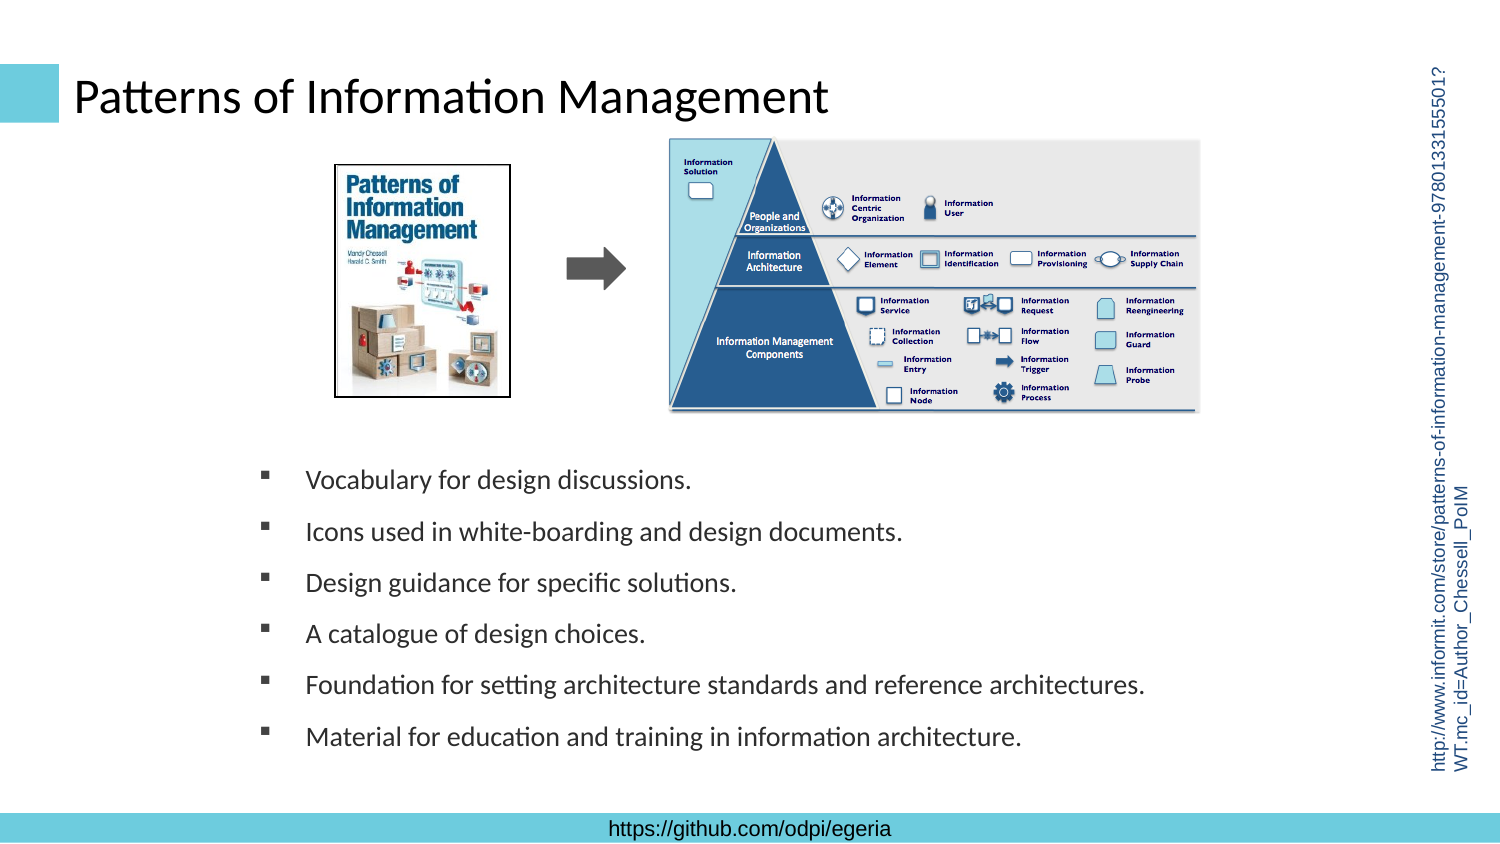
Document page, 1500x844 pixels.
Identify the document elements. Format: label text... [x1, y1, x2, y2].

text_box [567, 247, 626, 290]
picture [665, 133, 1202, 415]
title Patterns of Information Management [58, 46, 1418, 140]
picture [335, 164, 510, 397]
list Vocabulary for design discussions. Icons used in white-boarding and design documents. Design guidance for specific solutions. A catalogue of design choices. Foundation for setting architecture standards and reference architectures. Material for education and training in information architecture. [243, 441, 1257, 727]
text_box http://www.informit.com/store/patterns-of-information-management-9780133155501?WT.mc_id=Author_Chessell_PoIM [1418, 27, 1479, 788]
